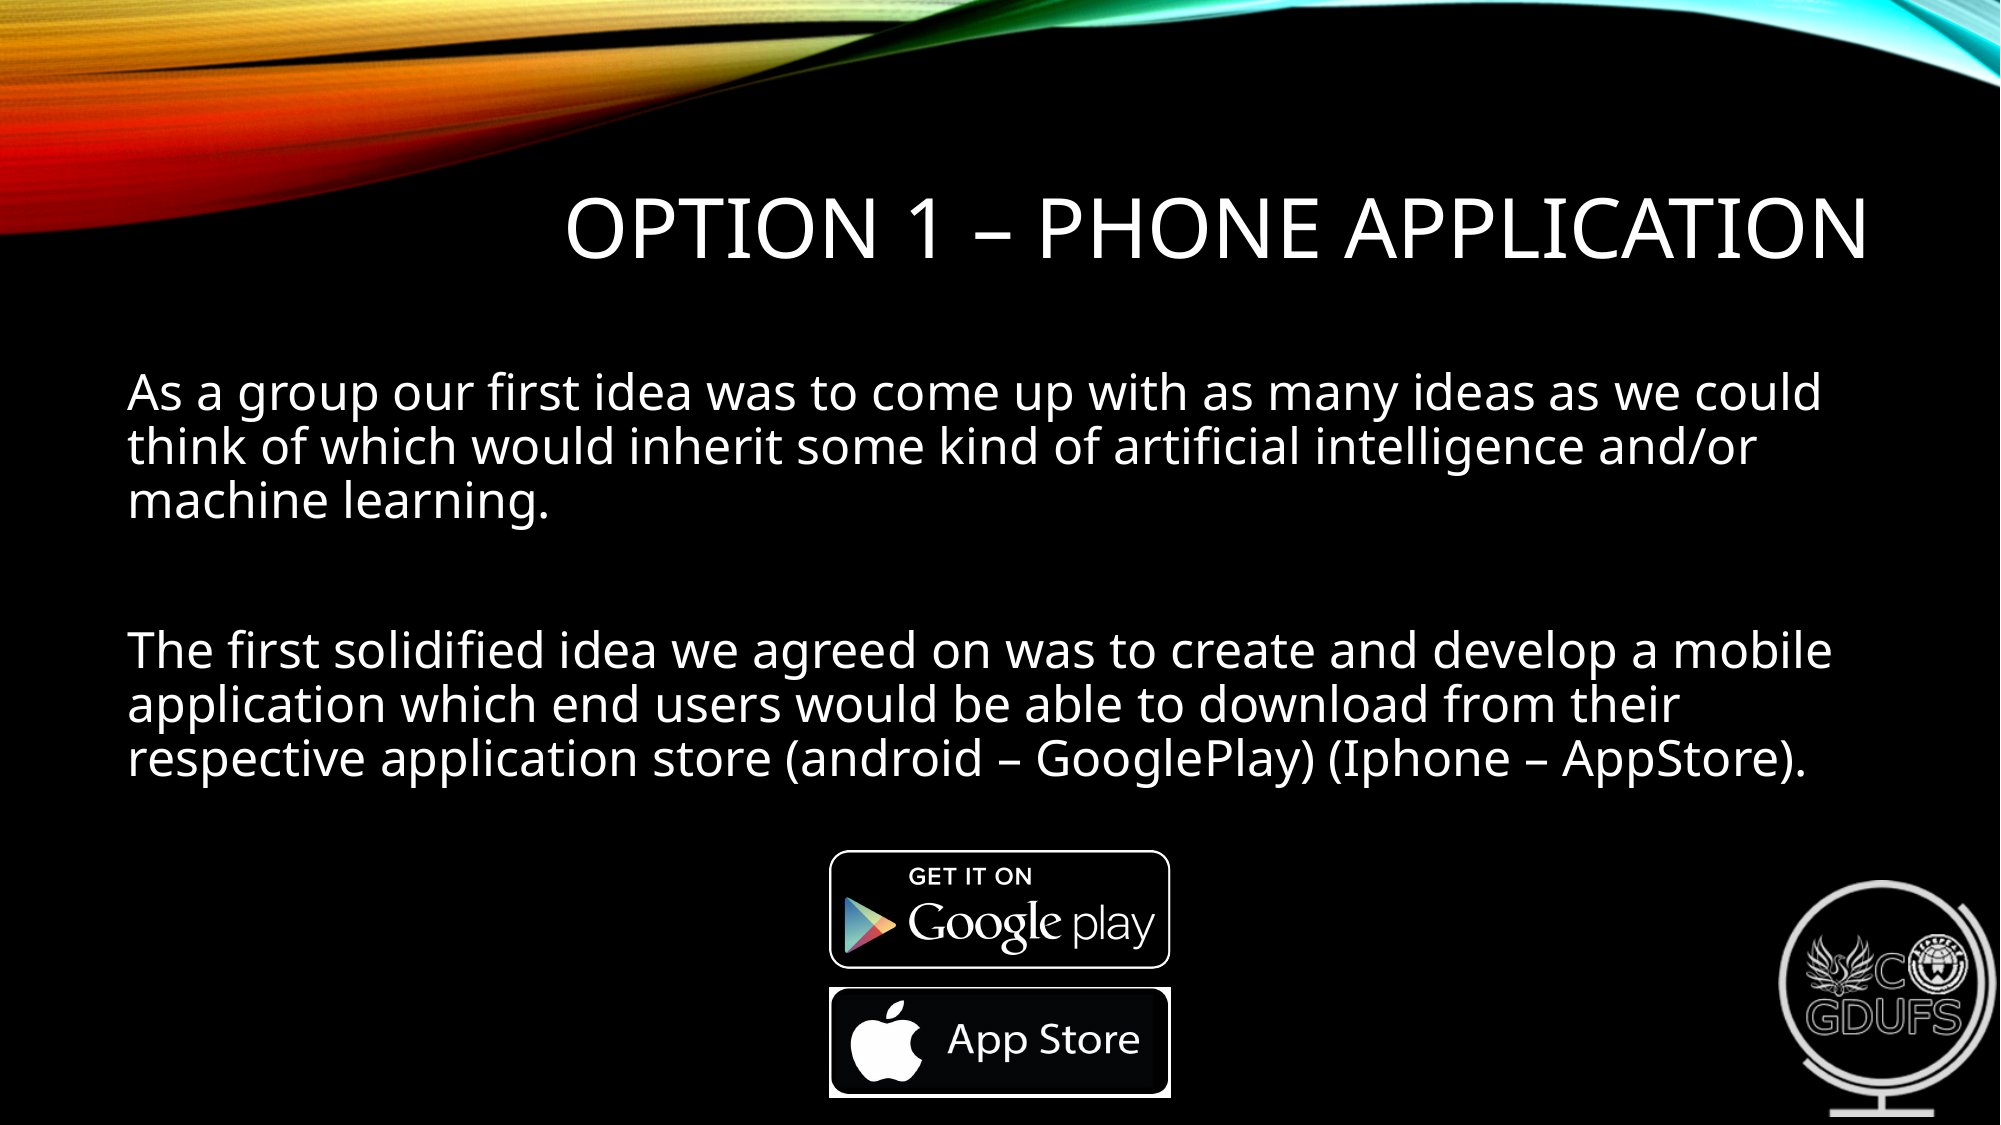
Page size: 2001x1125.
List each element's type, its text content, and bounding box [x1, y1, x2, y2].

picture [0, 0, 2000, 237]
picture [1778, 880, 1997, 1118]
list As a group our first idea was to come up with as many ideas as we could think of which would inherit some kind of artificial intelligence and/or machine learning. The first solidified idea we agreed on was to create and develop a mobile application which end users would be able to download from their respective application store (android – GooglePlay) (Iphone – AppStore). [112, 360, 1888, 1021]
picture [829, 850, 1171, 969]
picture [829, 987, 1171, 1098]
title Option 1 – Phone Application [408, 125, 1888, 338]
